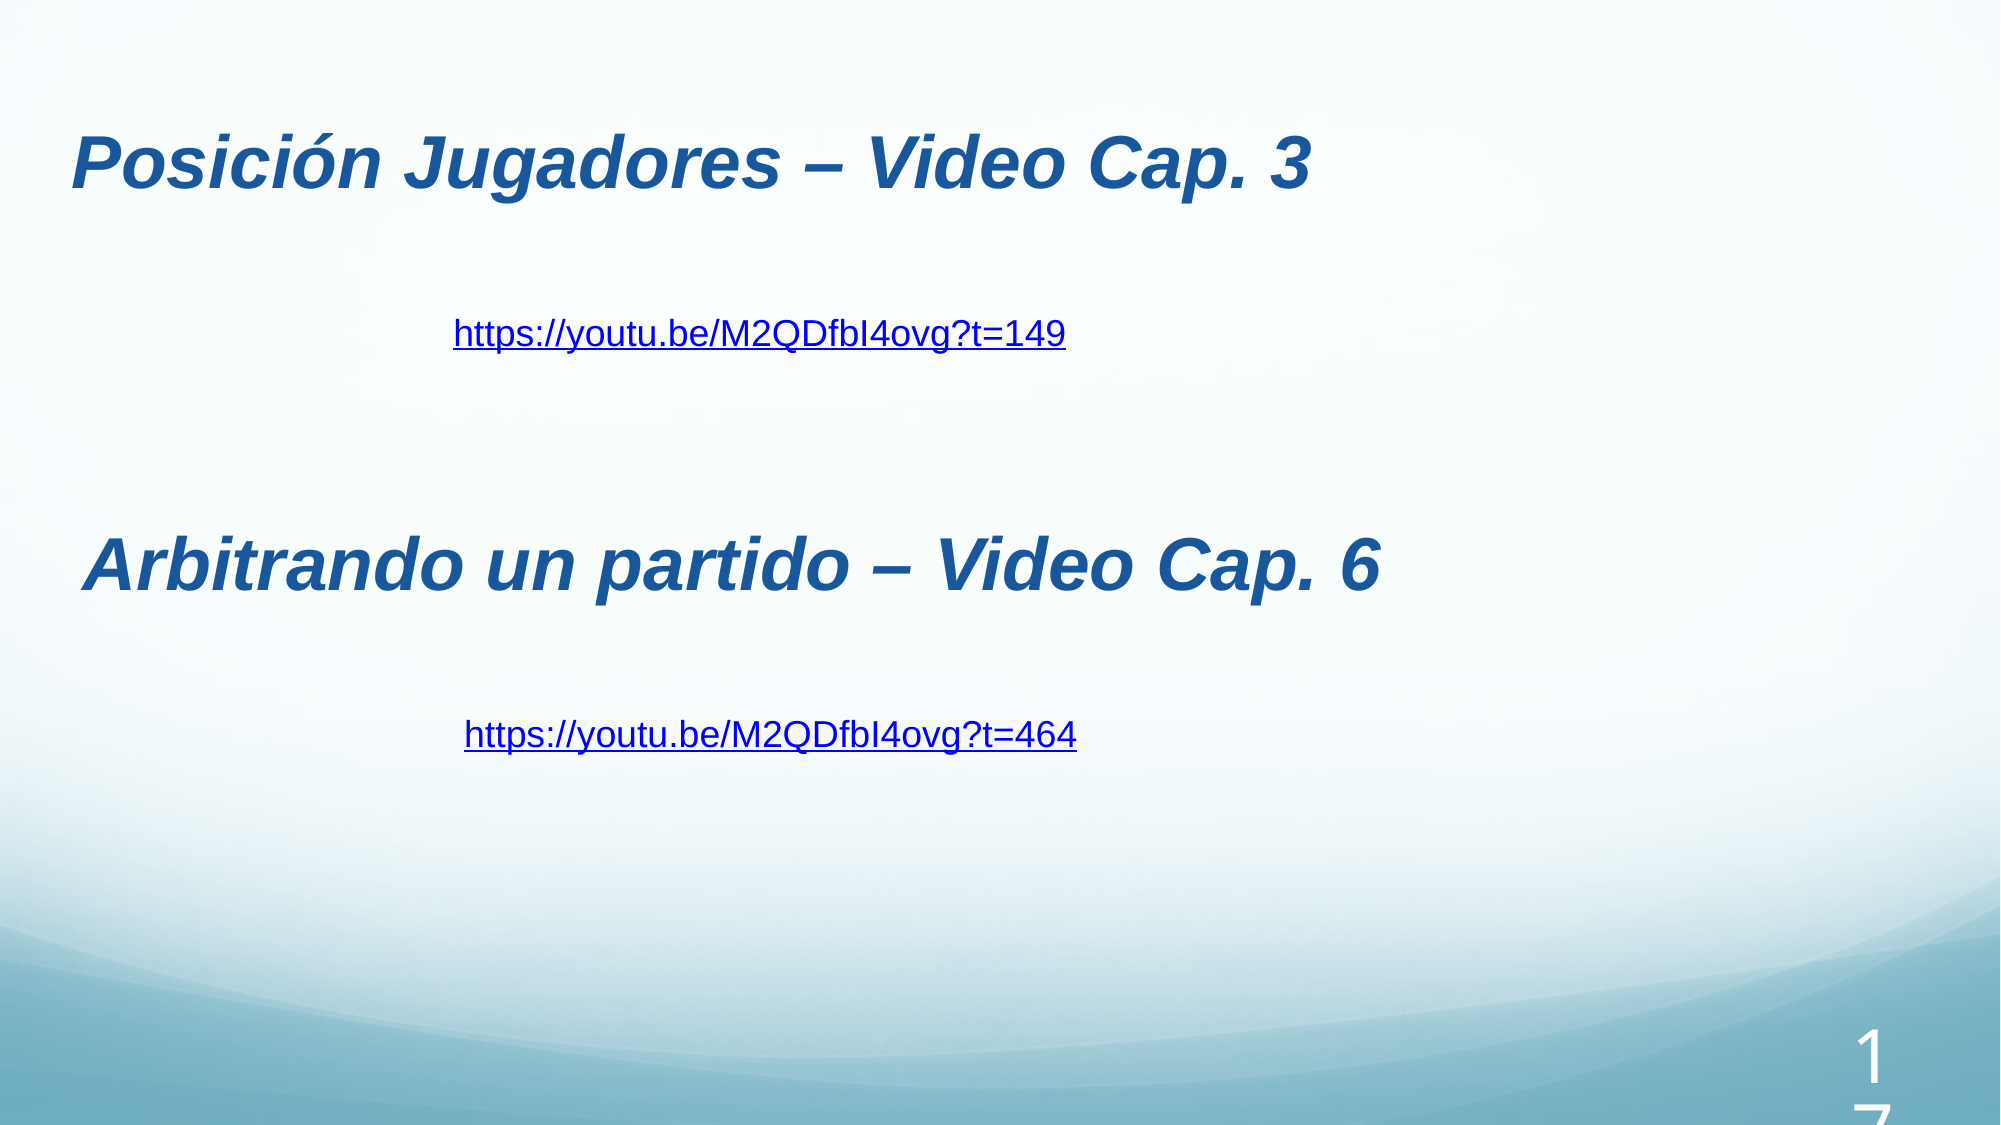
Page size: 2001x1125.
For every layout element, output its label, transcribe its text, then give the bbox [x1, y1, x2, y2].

text_box Arbitrando un partido – Video Cap. 6 [74, 431, 1533, 703]
text_box https://youtu.be/M2QDfbI4ovg?t=149 [438, 302, 1502, 431]
text_box https://youtu.be/M2QDfbI4ovg?t=464 [449, 703, 1513, 853]
text_box Posición Jugadores – Video Cap. 3 [63, 30, 1522, 302]
slide_number 17 [1843, 1007, 1945, 1112]
picture [0, 0, 2001, 1125]
